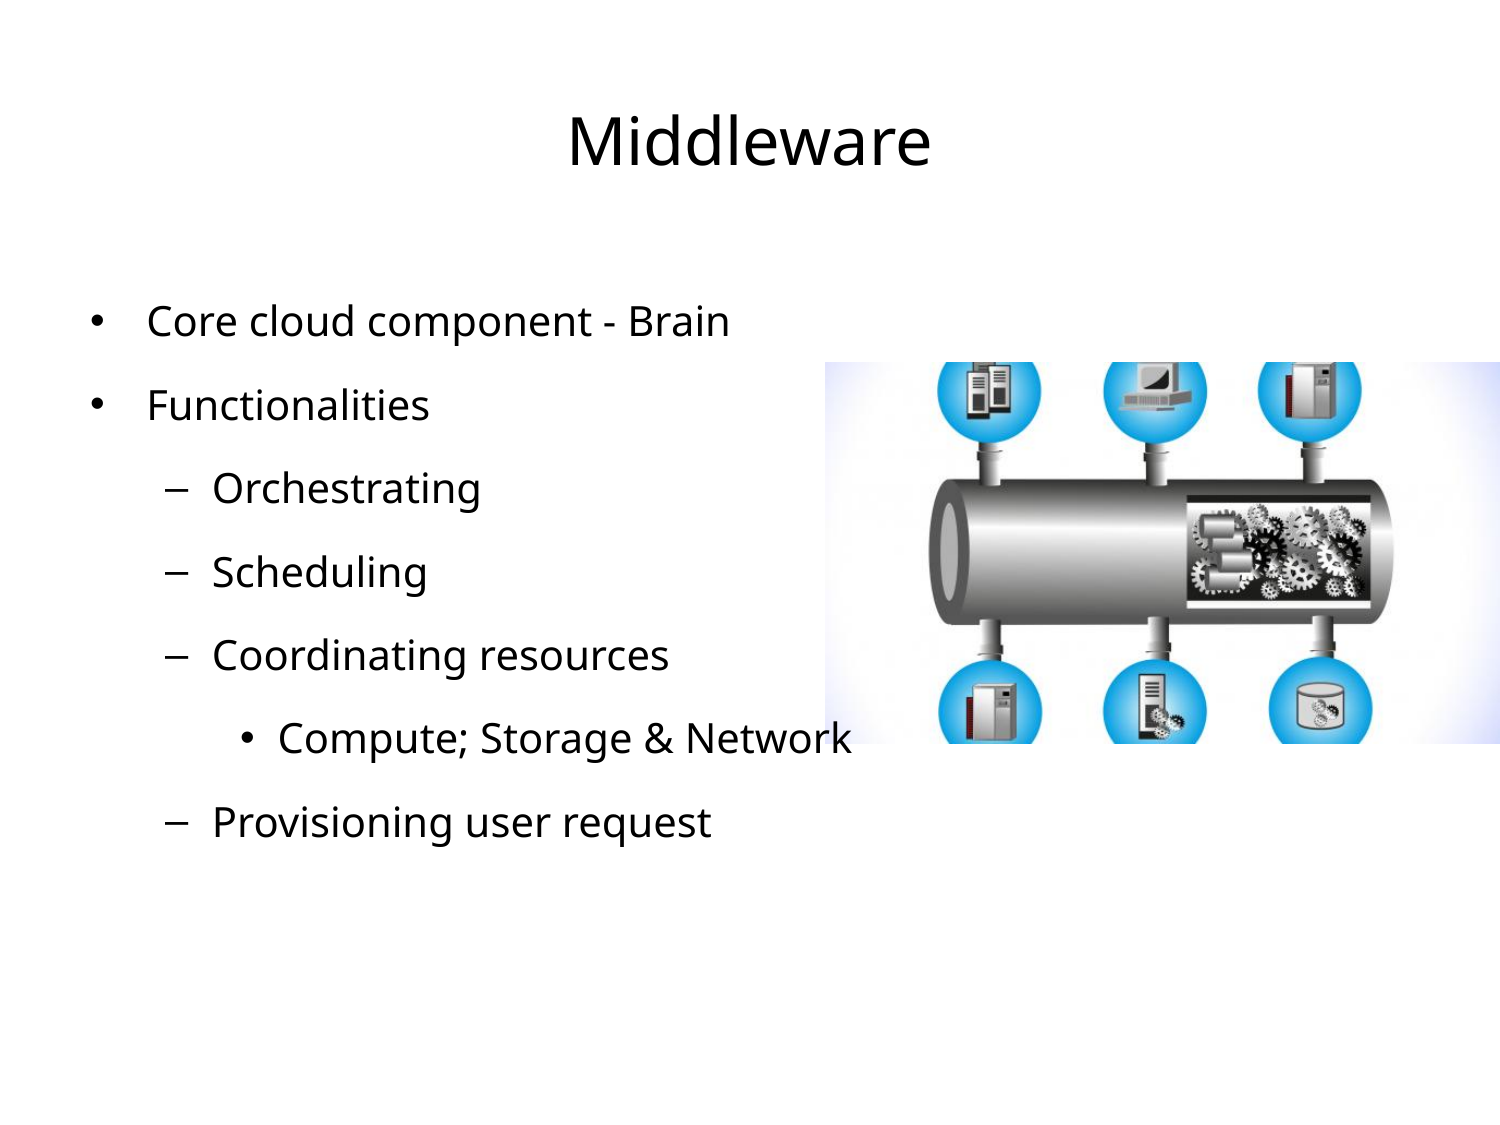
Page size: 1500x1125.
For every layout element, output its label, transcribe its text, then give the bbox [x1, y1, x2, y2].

list Core cloud component - Brain Functionalities Orchestrating Scheduling Coordinating resources Compute; Storage & Network Provisioning user request [75, 262, 1425, 1005]
picture [824, 362, 1500, 744]
picture [942, 665, 1038, 744]
title Middleware [75, 45, 1425, 233]
